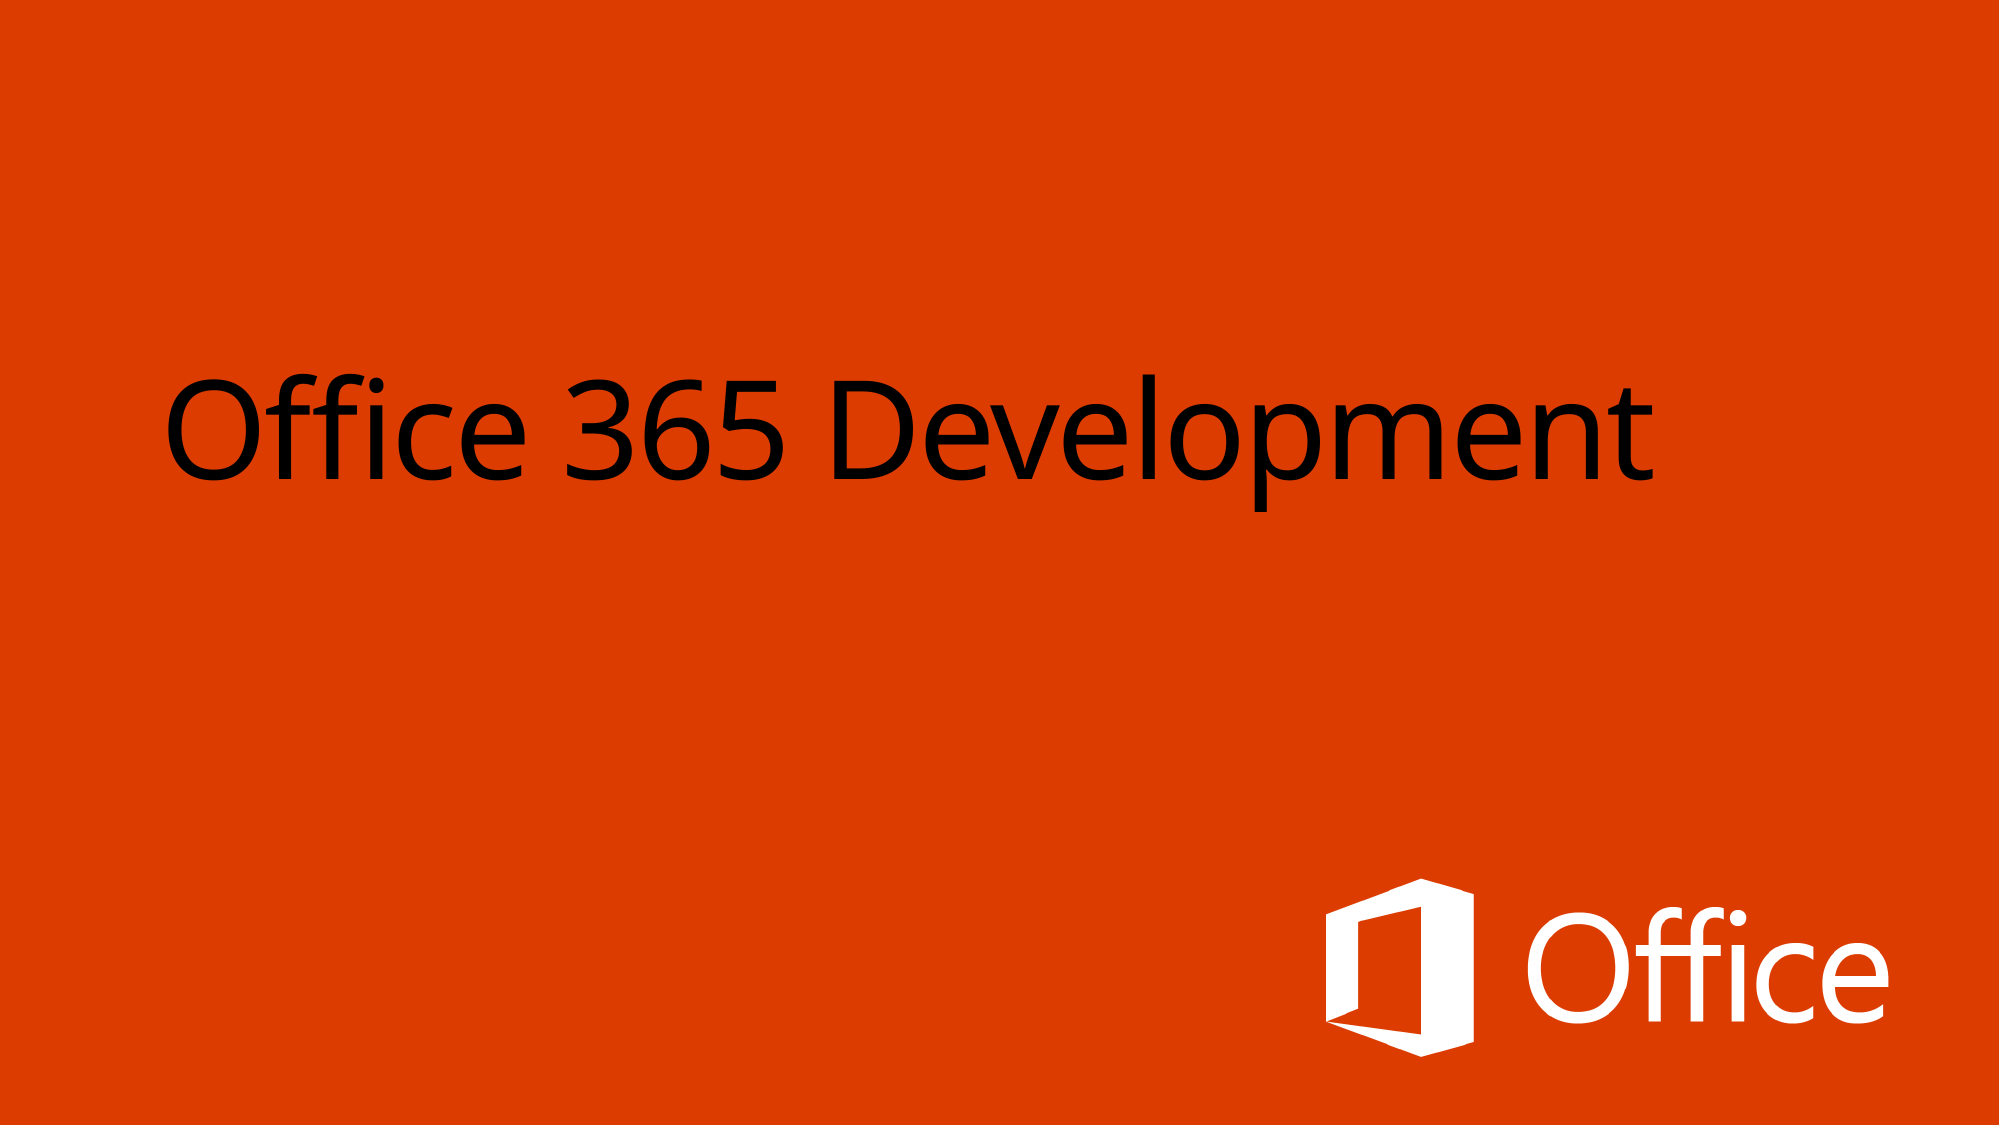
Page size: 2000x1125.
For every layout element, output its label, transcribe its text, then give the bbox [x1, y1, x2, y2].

picture [1249, 799, 1965, 1125]
title Office 365 Development [160, 346, 1840, 510]
